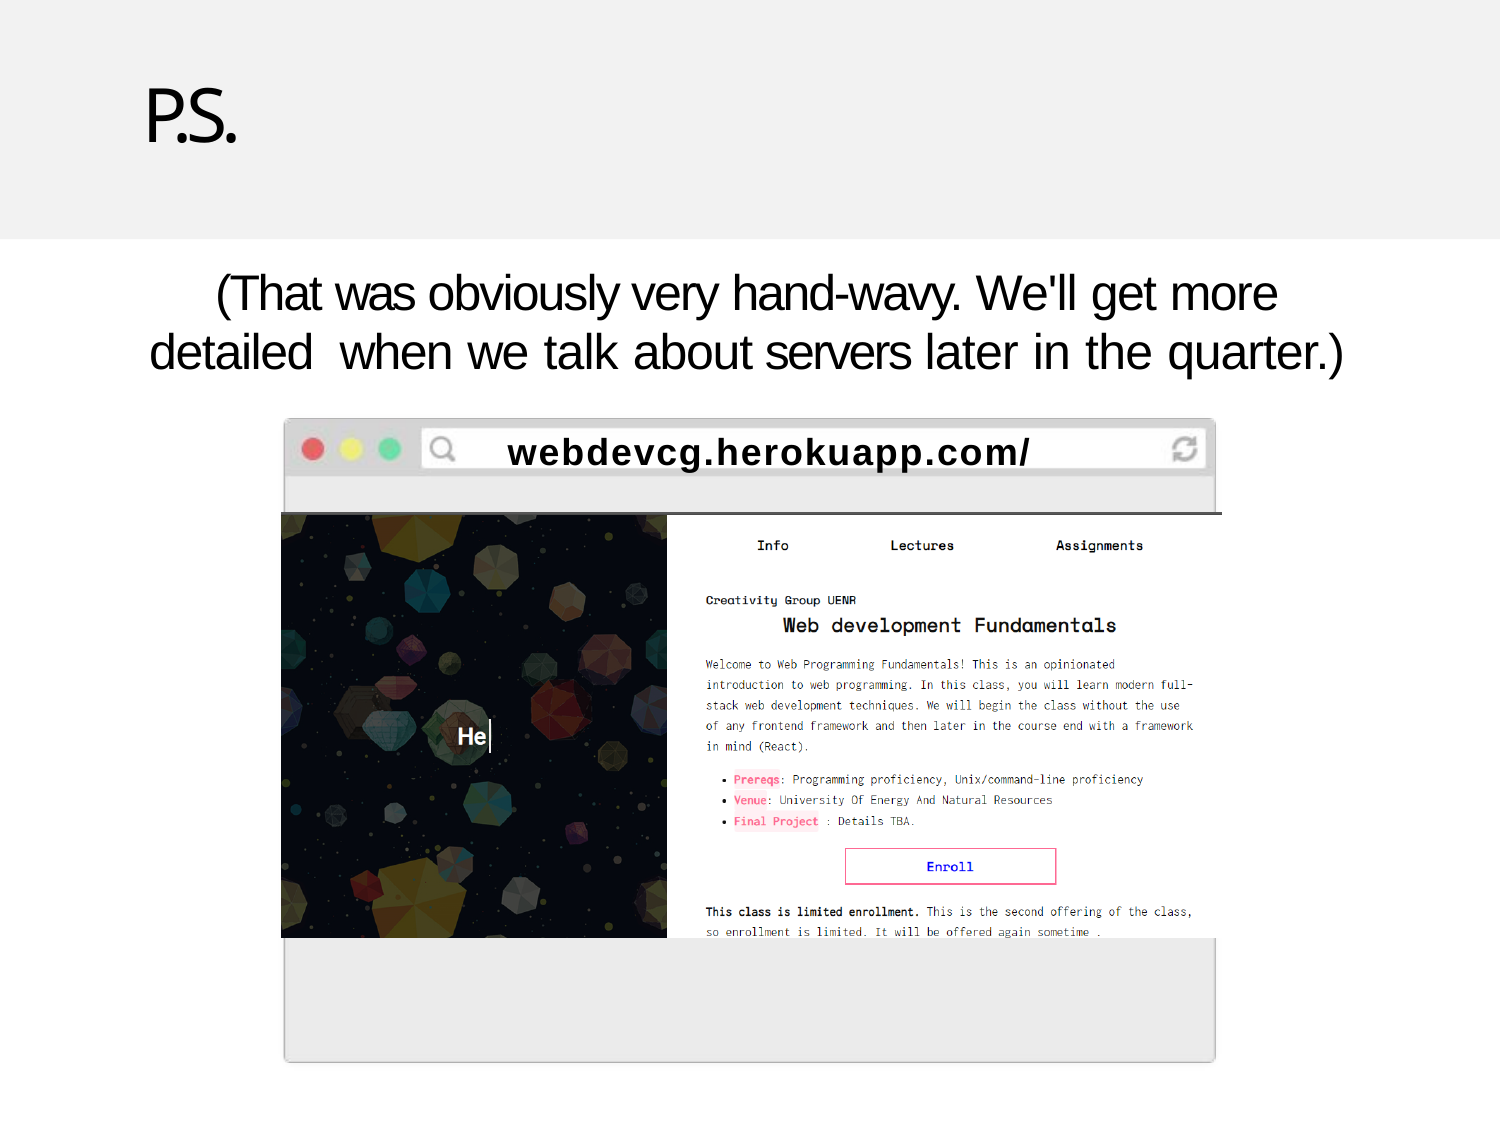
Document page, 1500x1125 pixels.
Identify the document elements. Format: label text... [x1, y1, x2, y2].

text_box [278, 942, 1222, 1071]
text_box (That was obviously very hand-wavy. We'll get more detailed when we talk about servers later in the quarter.) [128, 256, 1365, 380]
text_box webdevcg.herokuapp.com/ [490, 420, 1046, 481]
text_box [278, 414, 1222, 513]
title P.S. [140, 65, 273, 256]
picture [281, 511, 1223, 938]
